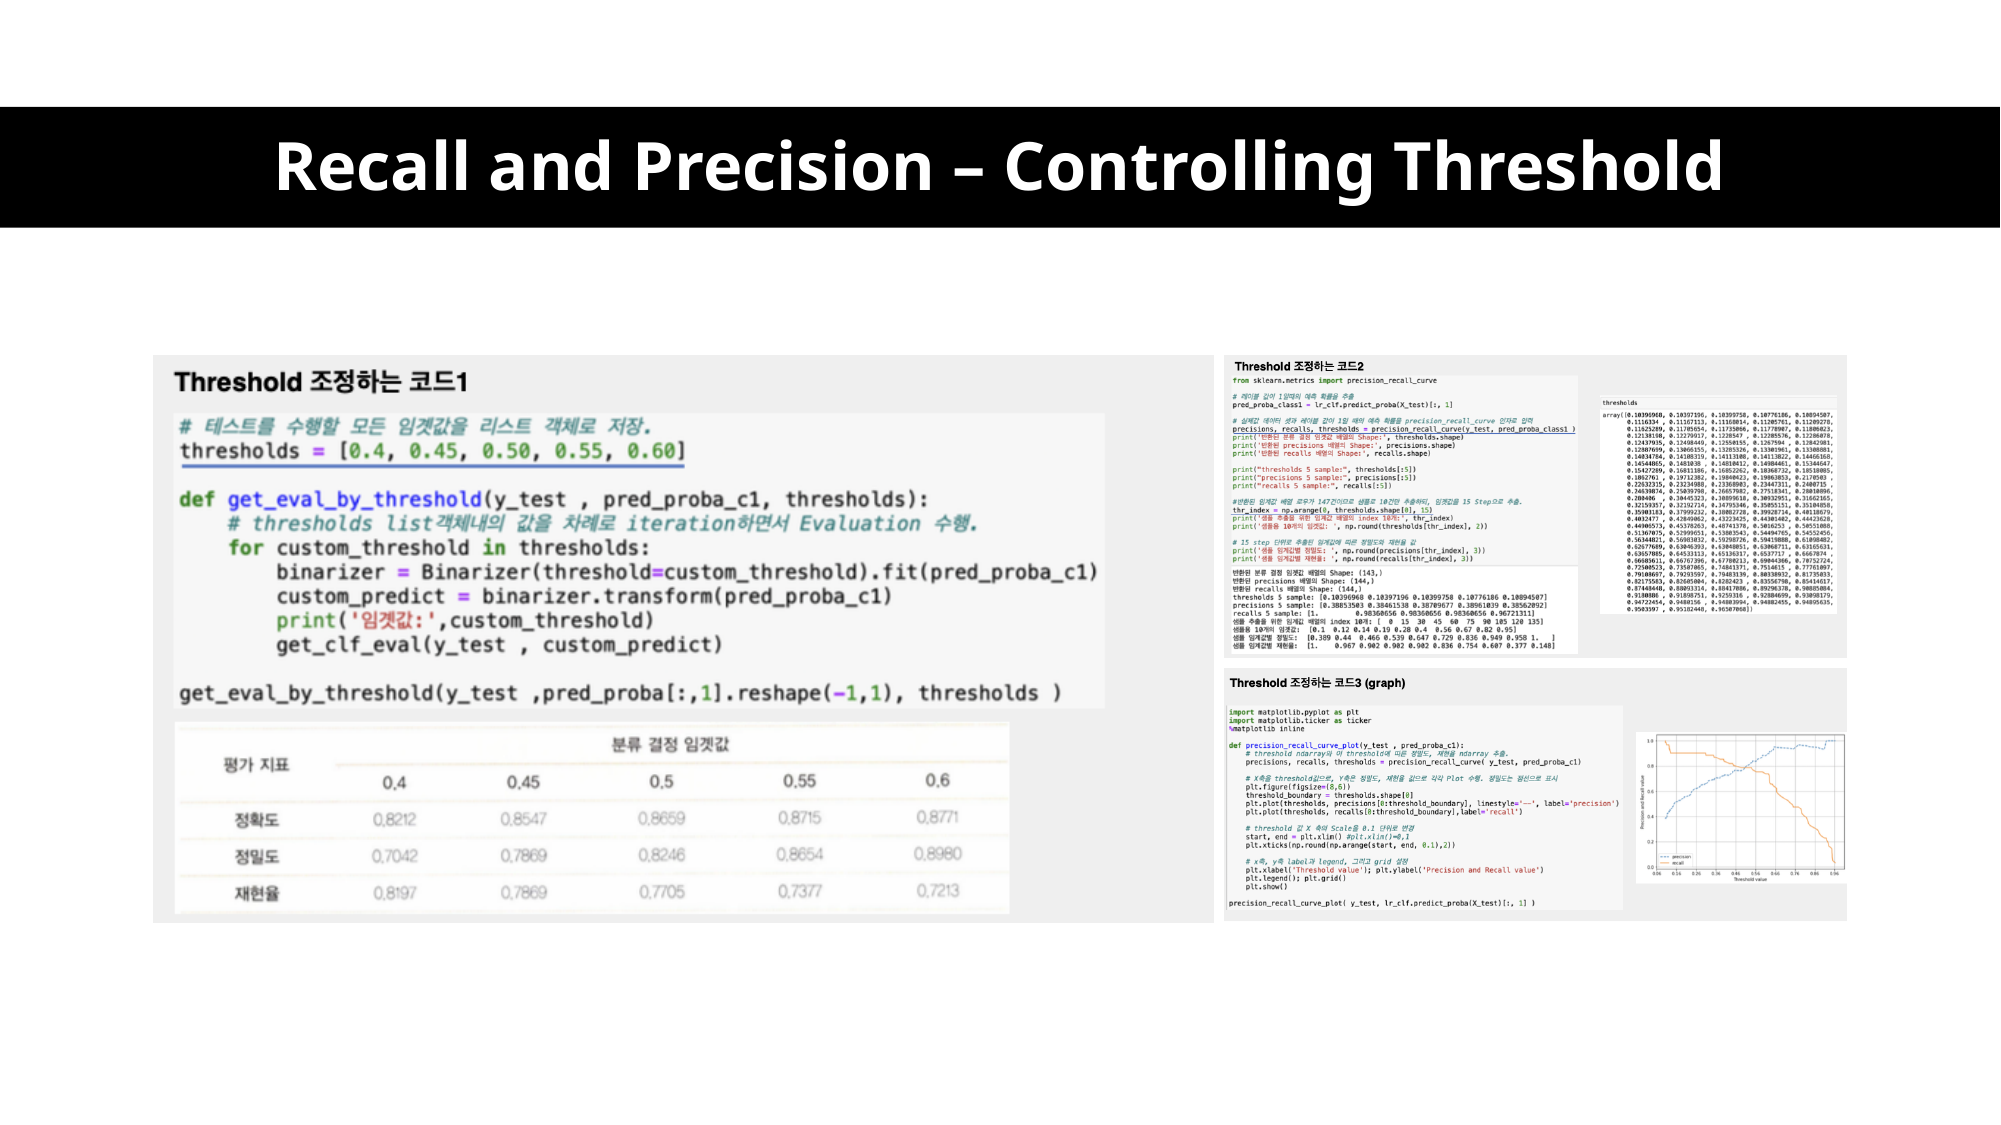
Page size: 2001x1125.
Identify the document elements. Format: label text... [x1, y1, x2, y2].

title Recall and Precision – Controlling Threshold [137, 110, 1863, 228]
picture [1224, 355, 1847, 658]
text_box [0, 106, 2000, 229]
picture [153, 355, 1214, 923]
picture [1224, 668, 1847, 923]
